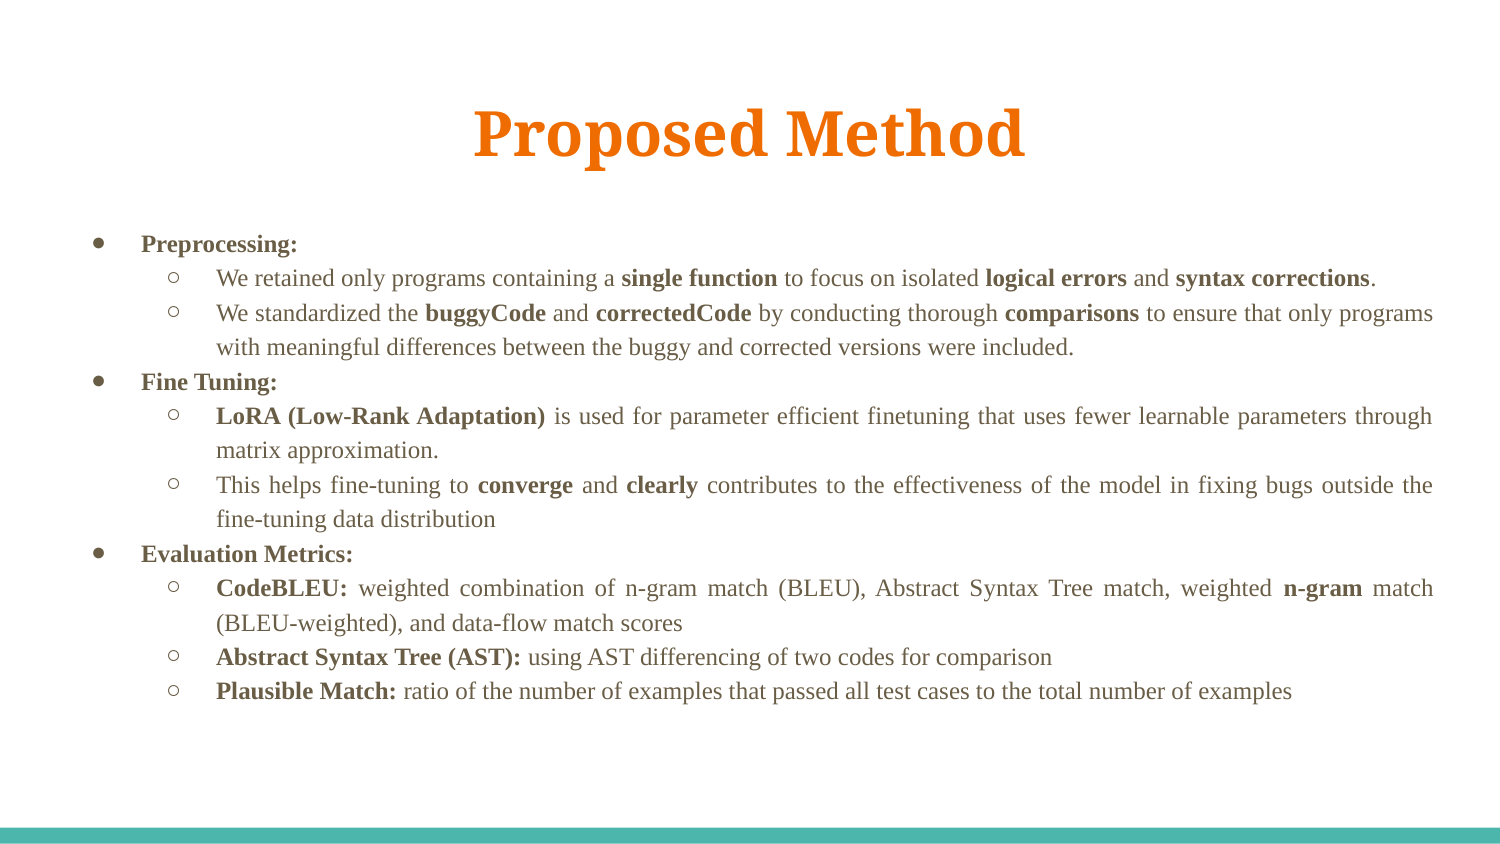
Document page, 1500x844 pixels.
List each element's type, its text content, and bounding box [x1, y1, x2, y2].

list Preprocessing: We retained only programs containing a single function to focus on isolated logical errors and syntax corrections. We standardized the buggyCode and correctedCode by conducting thorough comparisons to ensure that only programs with meaningful differences between the buggy and corrected versions were included. Fine Tuning: LoRA (Low-Rank Adaptation) is used for parameter efficient finetuning that uses fewer learnable parameters through matrix approximation. This helps fine-tuning to converge and clearly contributes to the effectiveness of the model in fixing bugs outside the fine-tuning data distribution Evaluation Metrics: CodeBLEU: weighted combination of n-gram match (BLEU), Abstract Syntax Tree match, weighted n-gram match (BLEU-weighted), and data-flow match scores Abstract Syntax Tree (AST): using AST differencing of two codes for comparison Plausible Match: ratio of the number of examples that passed all test cases to the total number of examples [51, 207, 1449, 750]
title Proposed Method [51, 72, 1449, 189]
